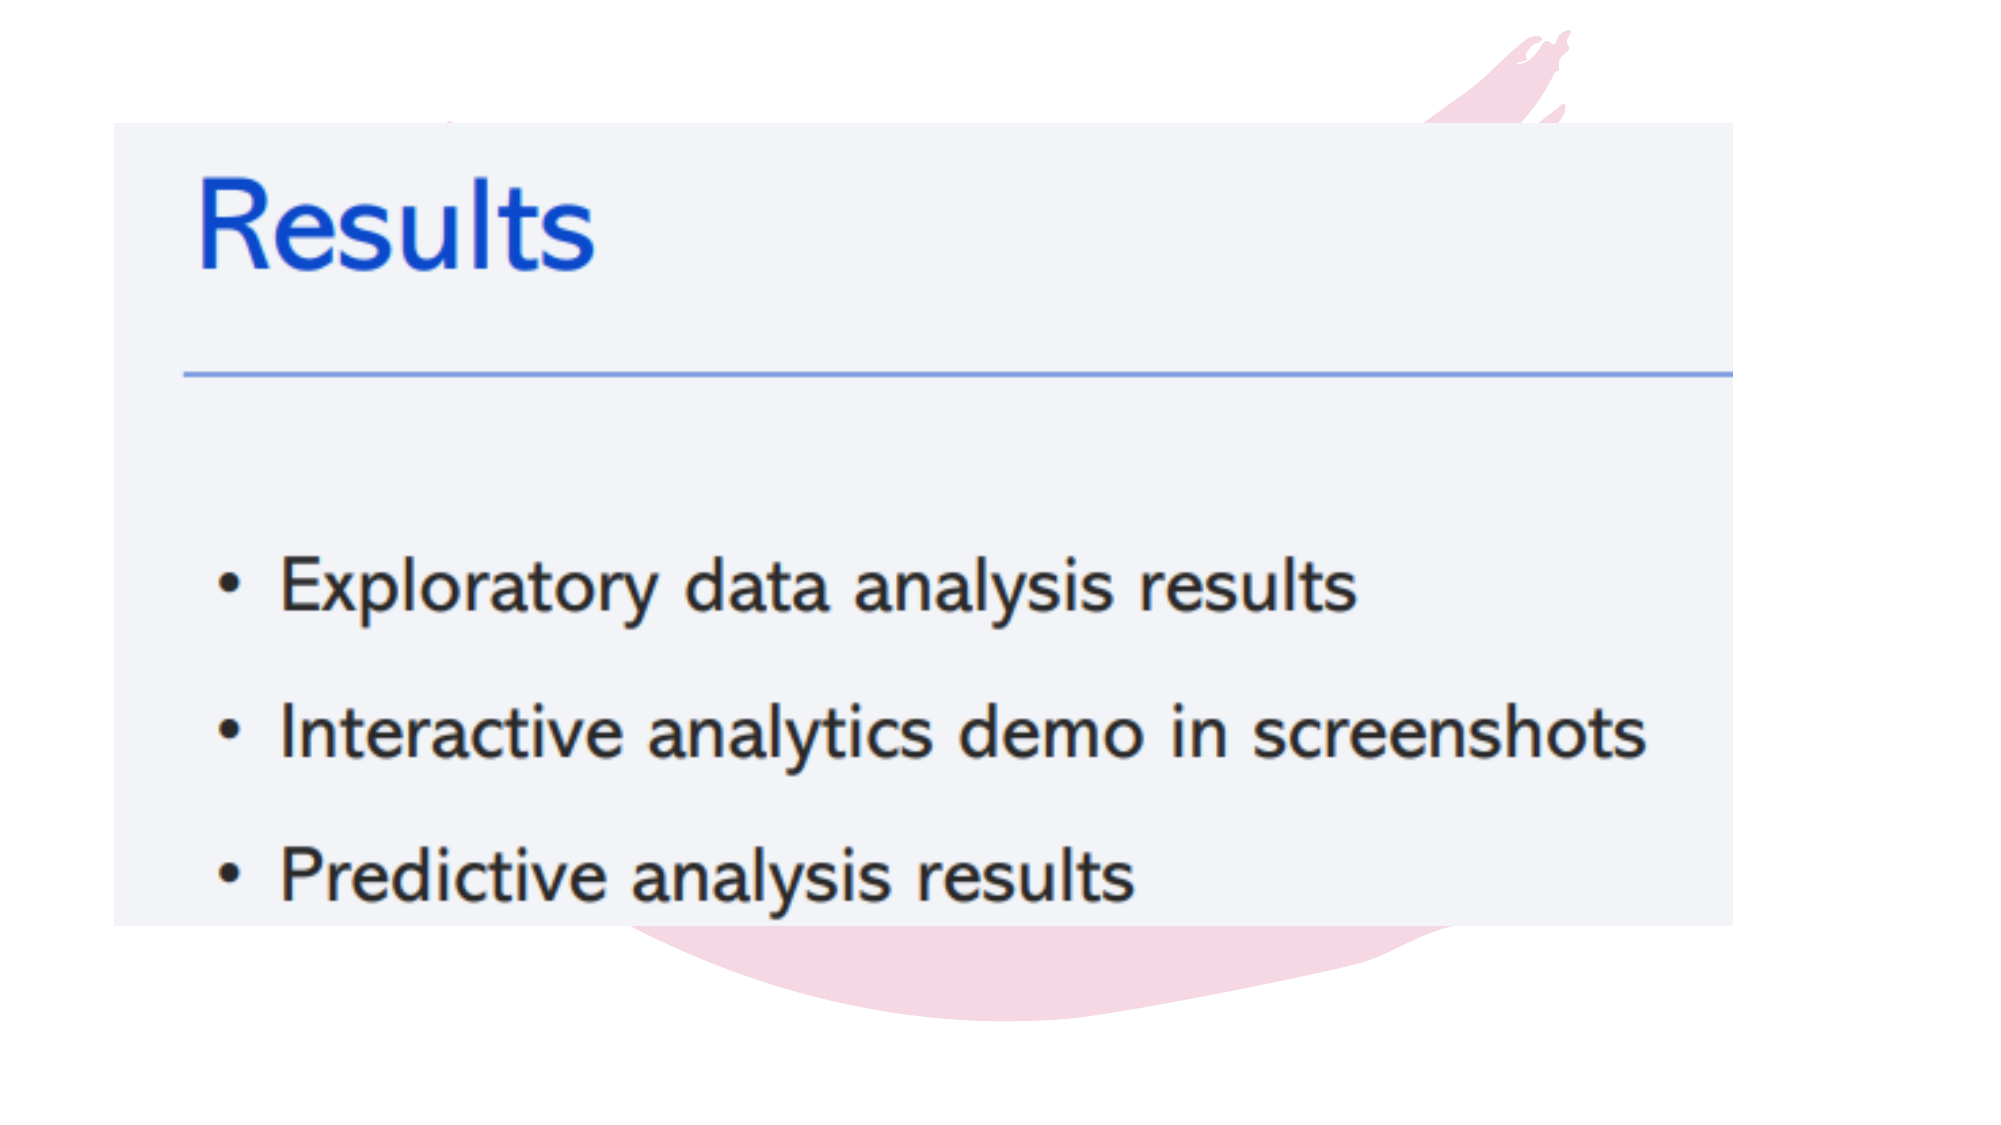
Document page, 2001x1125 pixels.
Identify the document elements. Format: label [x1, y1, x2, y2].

picture [114, 123, 1733, 926]
